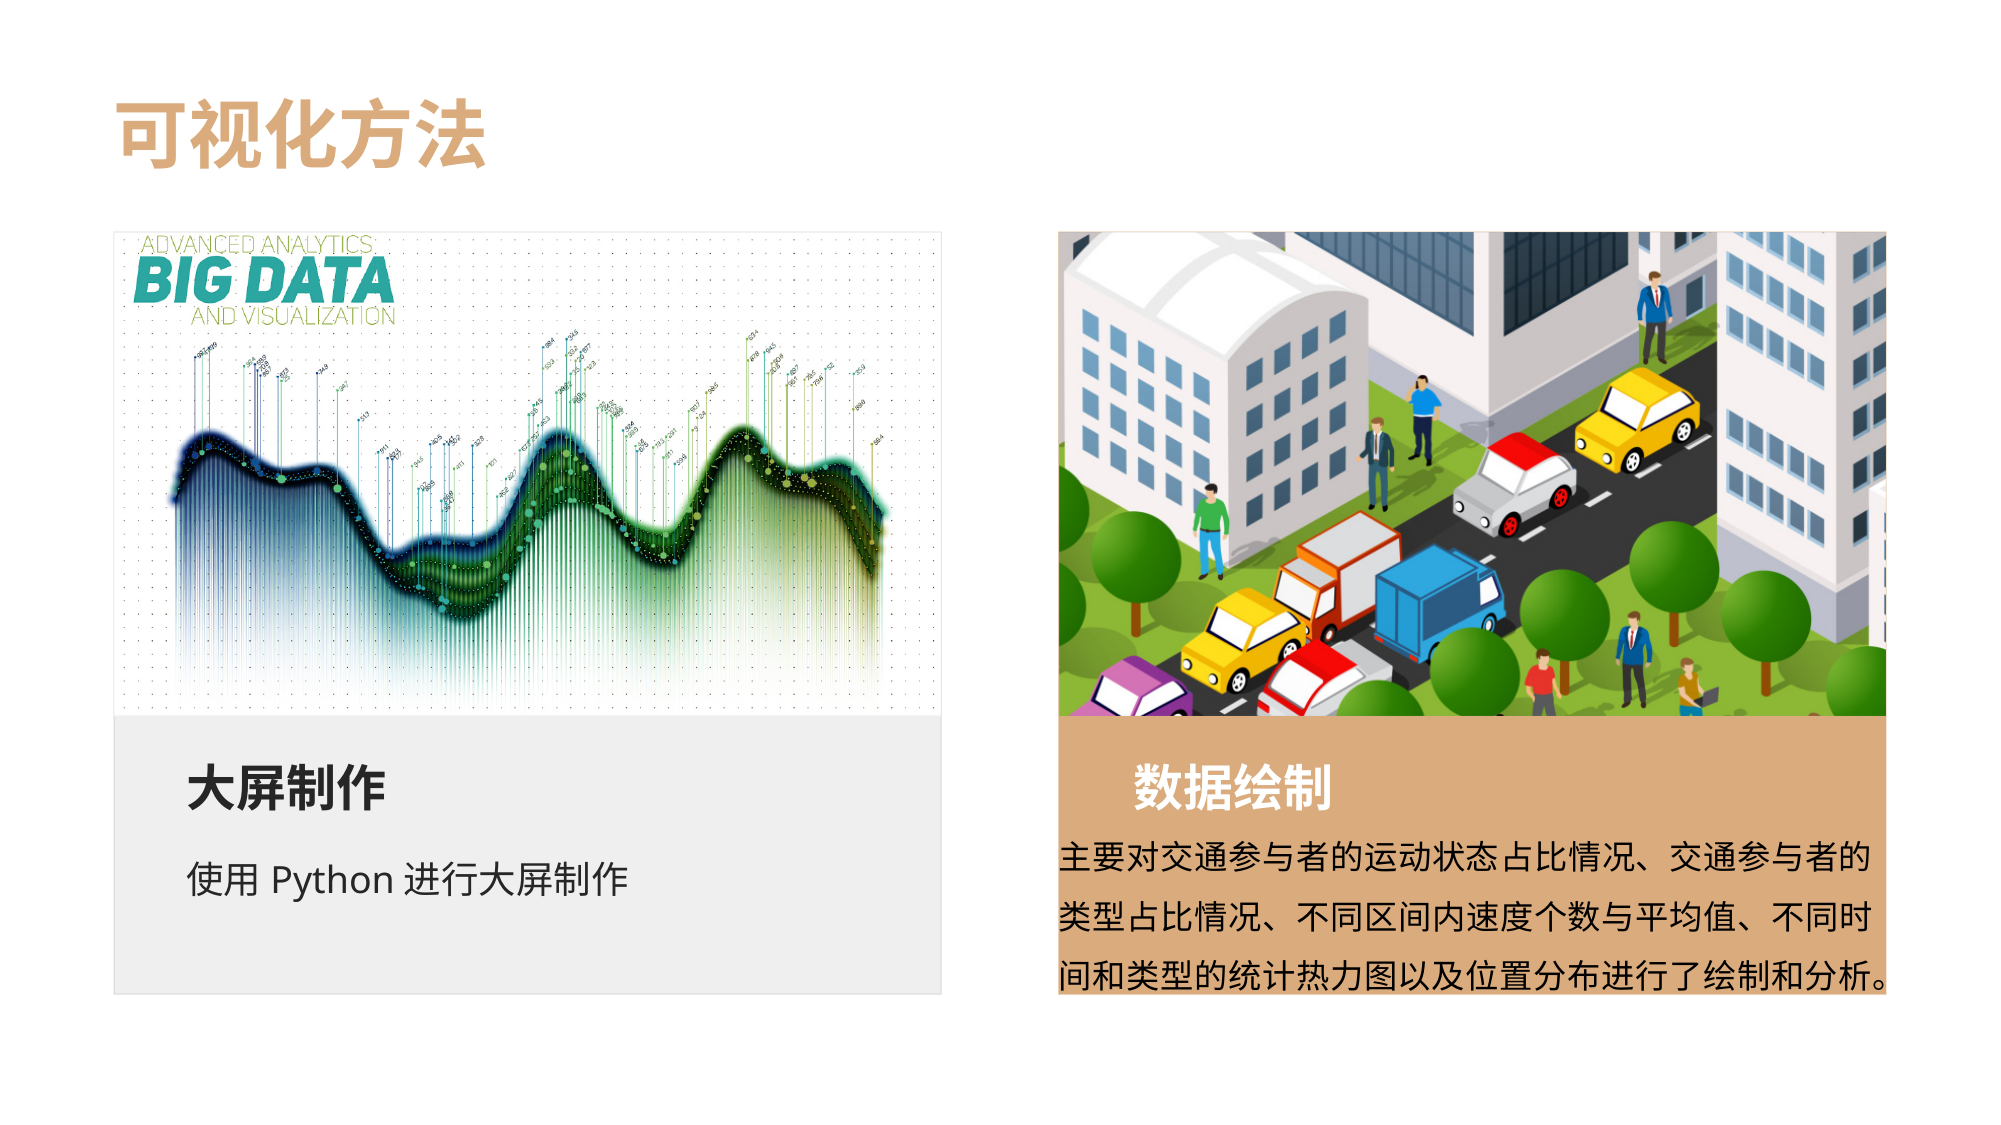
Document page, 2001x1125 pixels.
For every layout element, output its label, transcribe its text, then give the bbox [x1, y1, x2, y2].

text_box 大屏制作 [186, 744, 871, 830]
text_box 使用Python进行大屏制作 [186, 833, 872, 984]
text_box [113, 716, 942, 995]
text_box 主要对交通参与者的运动状态占比情况、交通参与者的类型占比情况、不同区间内速度个数与平均值、不同时间和类型的统计热力图以及位置分布进行了绘制和分析。 [1058, 815, 1873, 985]
title 可视化方法 [113, 59, 1886, 178]
text_box 数据绘制 [1133, 744, 1818, 815]
picture [1058, 232, 1886, 716]
picture [114, 232, 942, 716]
text_box [1058, 716, 1887, 995]
